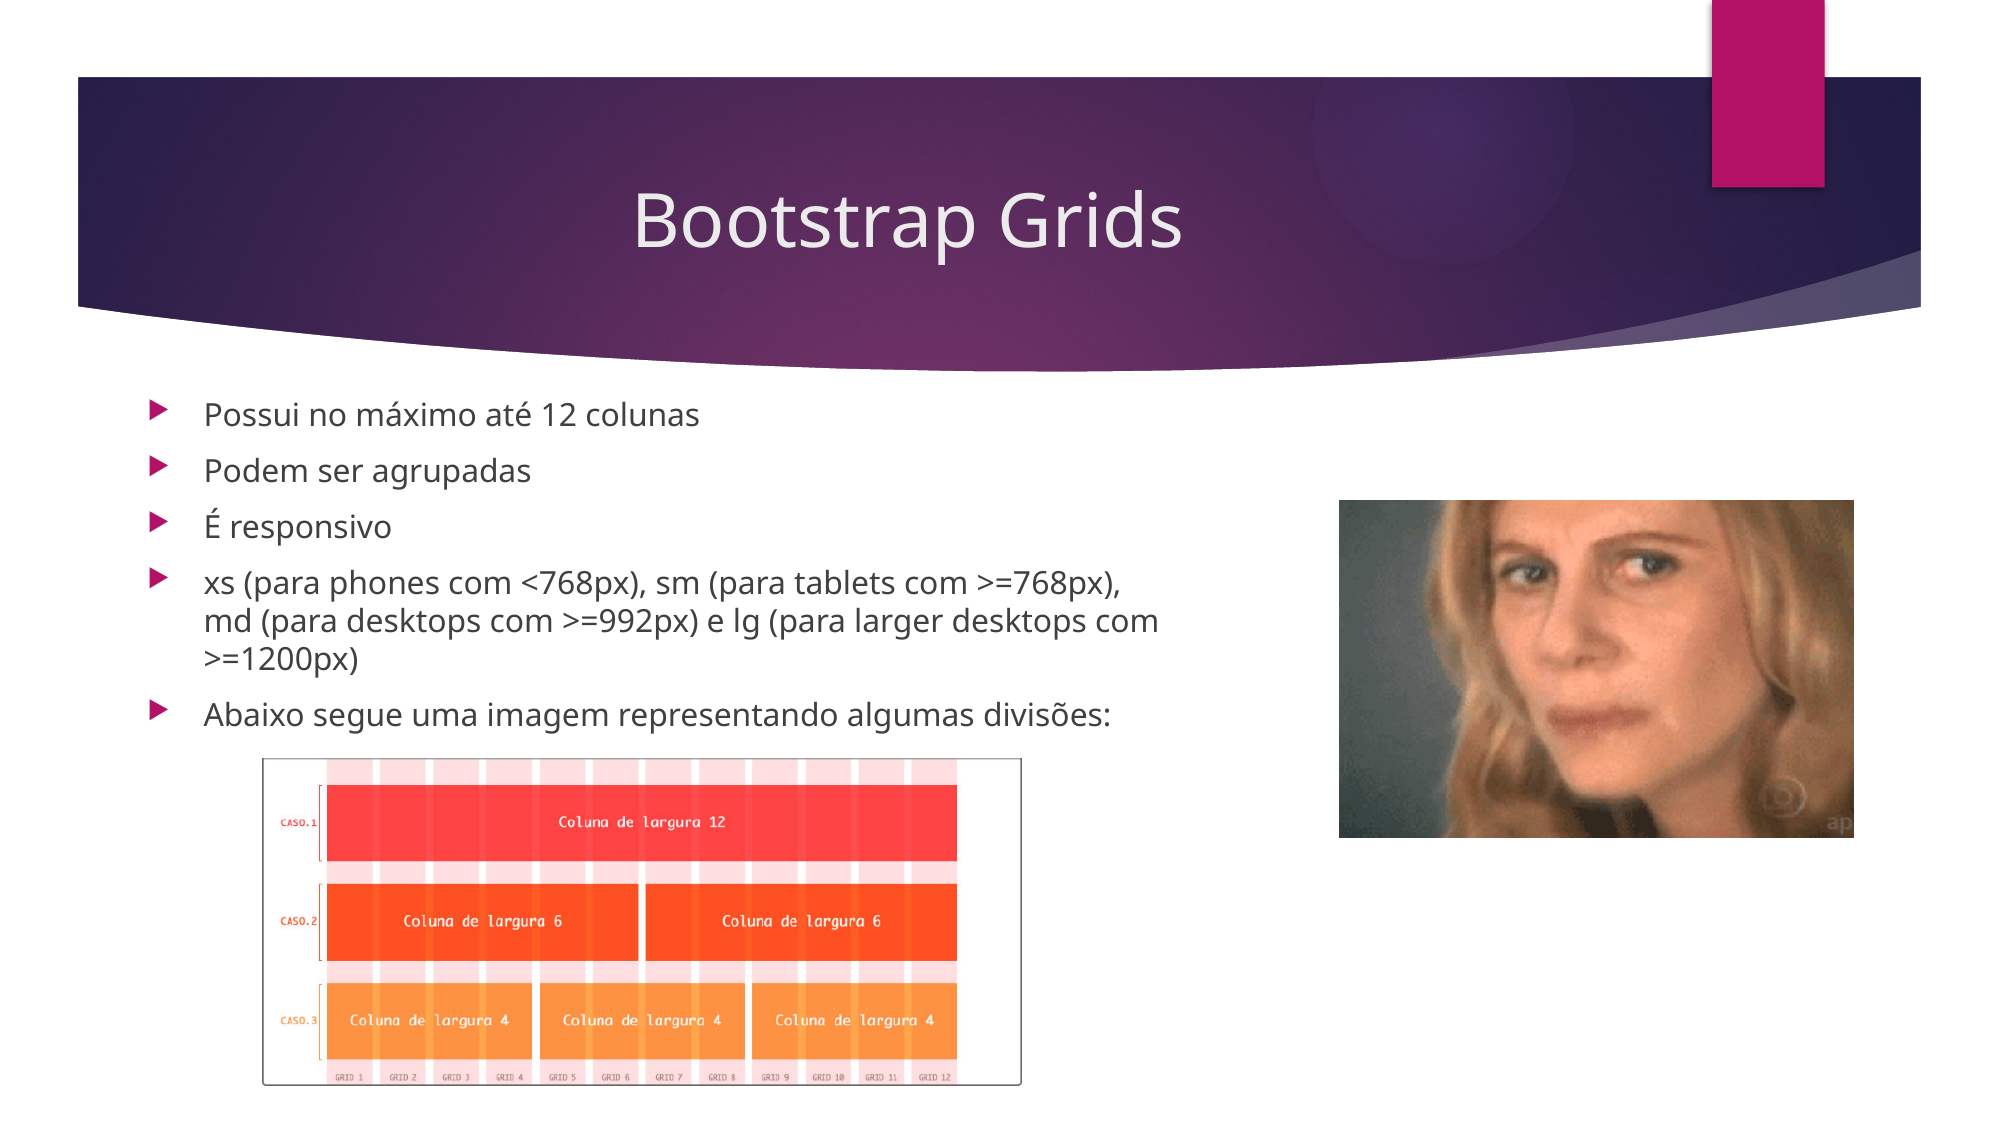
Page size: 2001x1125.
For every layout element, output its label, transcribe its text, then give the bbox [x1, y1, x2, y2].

list Possui no máximo até 12 colunas Podem ser agrupadas É responsivo xs (para phones com <768px), sm (para tablets com >=768px), md (para desktops com >=992px) e lg (para larger desktops com >=1200px) Abaixo segue uma imagem representando algumas divisões: [132, 387, 1176, 743]
picture [1338, 499, 1854, 838]
picture [262, 758, 1027, 1087]
title Bootstrap Grids [189, 159, 1627, 276]
